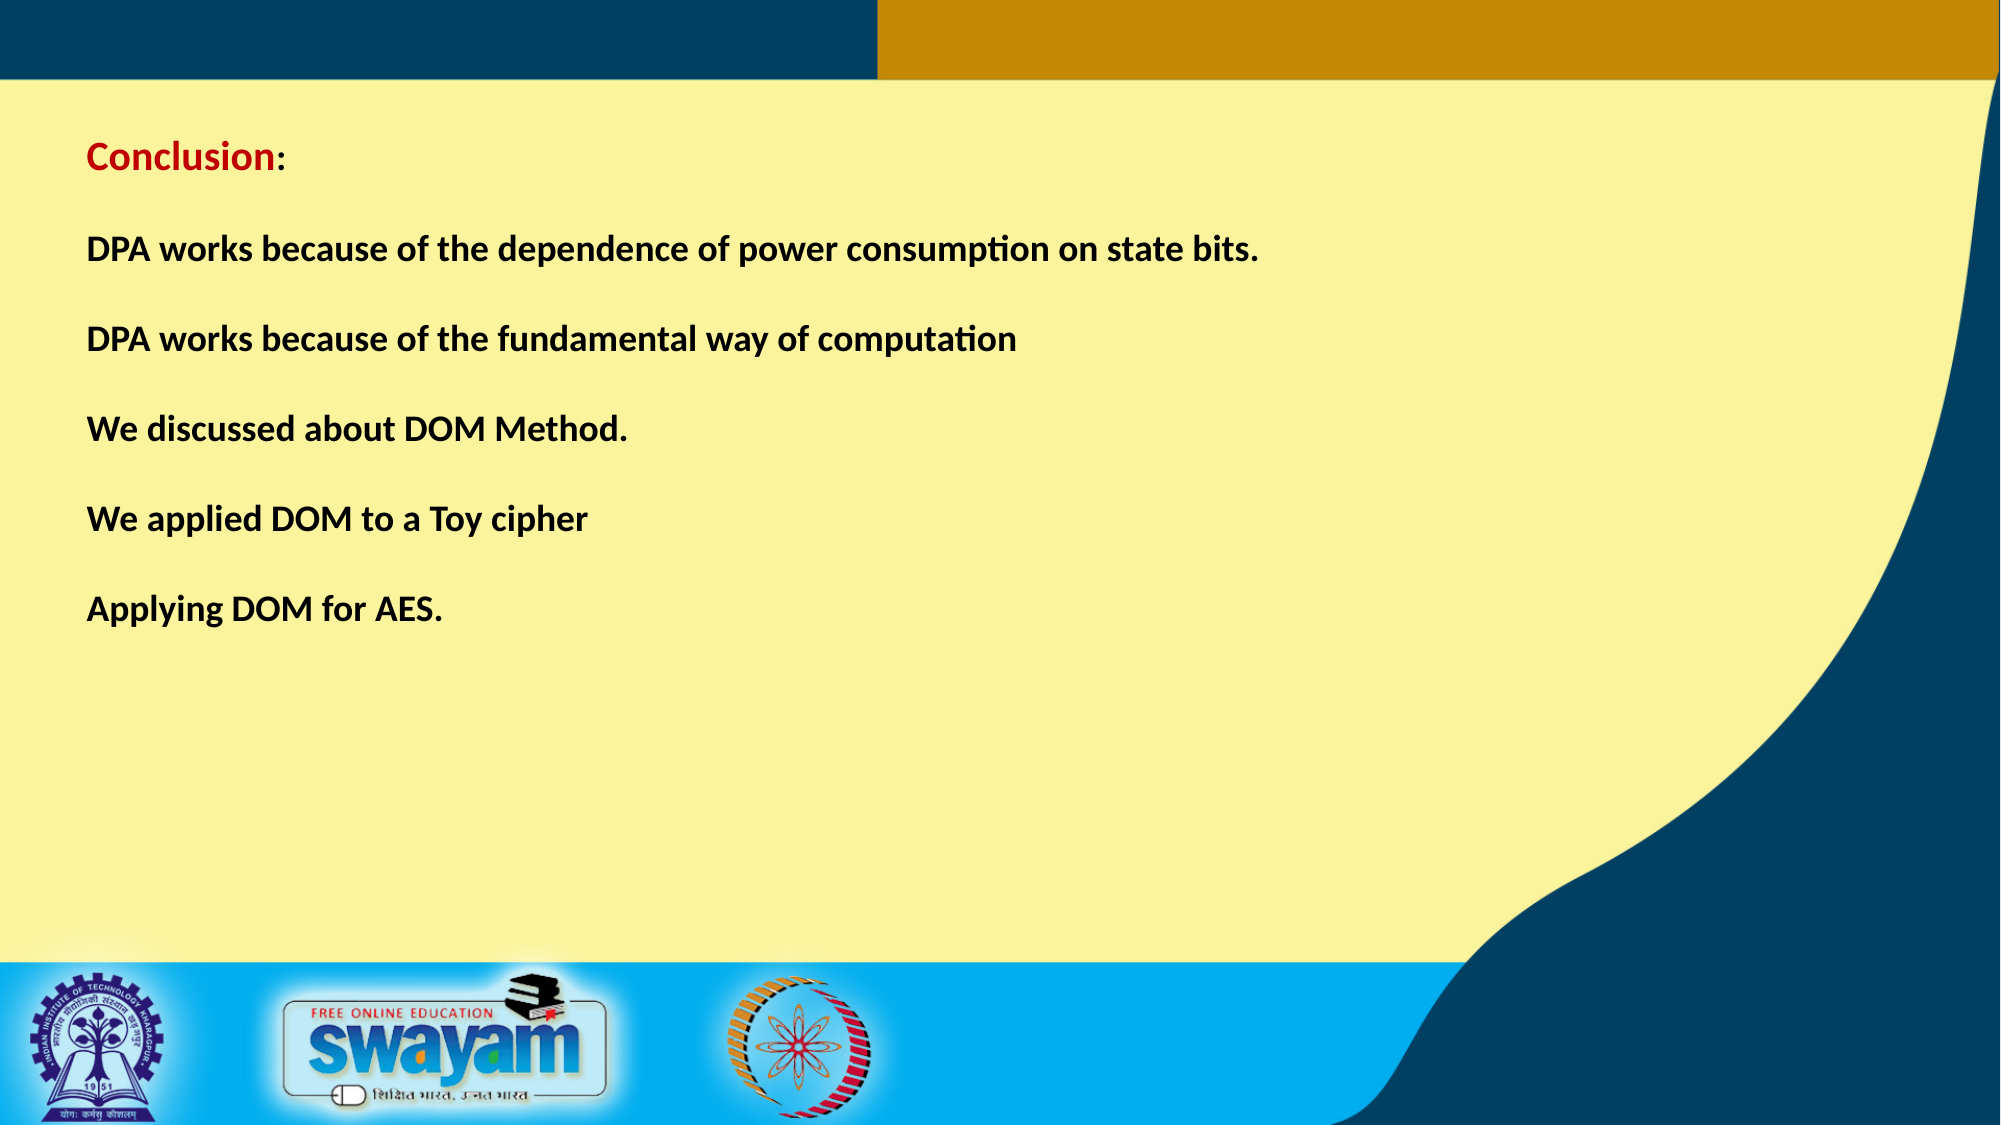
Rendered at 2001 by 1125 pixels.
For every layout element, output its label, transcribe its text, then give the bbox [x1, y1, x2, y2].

text_box Conclusion: DPA works because of the dependence of power consumption on state bits. DPA works because of the fundamental way of computation We discussed about DOM Method. We applied DOM to a Toy cipher Applying DOM for AES. [71, 71, 1808, 1125]
picture [0, 0, 2001, 1125]
